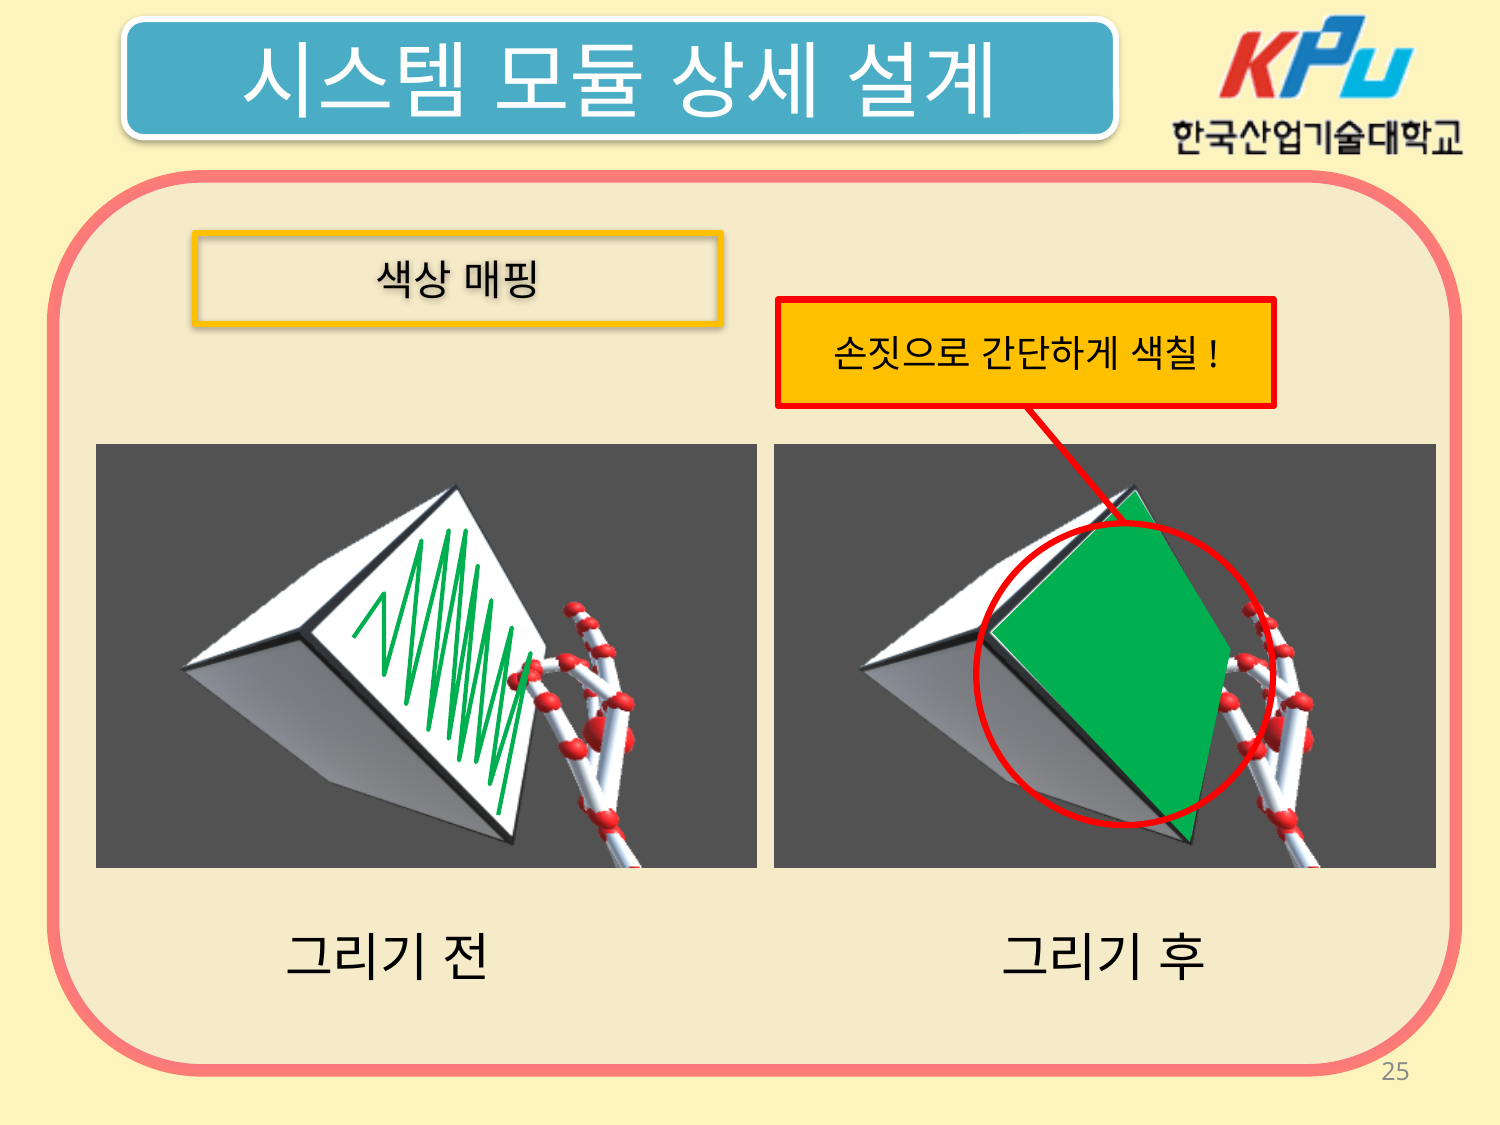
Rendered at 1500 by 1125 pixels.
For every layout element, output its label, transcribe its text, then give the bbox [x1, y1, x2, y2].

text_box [1025, 405, 1125, 524]
picture [1115, 0, 1500, 158]
slide_number 25 [1074, 1042, 1425, 1103]
text_box 그리기 전 [217, 916, 558, 995]
picture [95, 444, 758, 869]
text_box [50, 174, 1459, 1073]
text_box 시스템 모듈 상세 설계 [120, 15, 1110, 141]
text_box 손짓으로 간단하게 색칠! [776, 297, 1276, 408]
text_box 그리기 후 [933, 916, 1274, 995]
picture [774, 444, 1436, 869]
text_box 색상 매핑 [194, 232, 722, 325]
